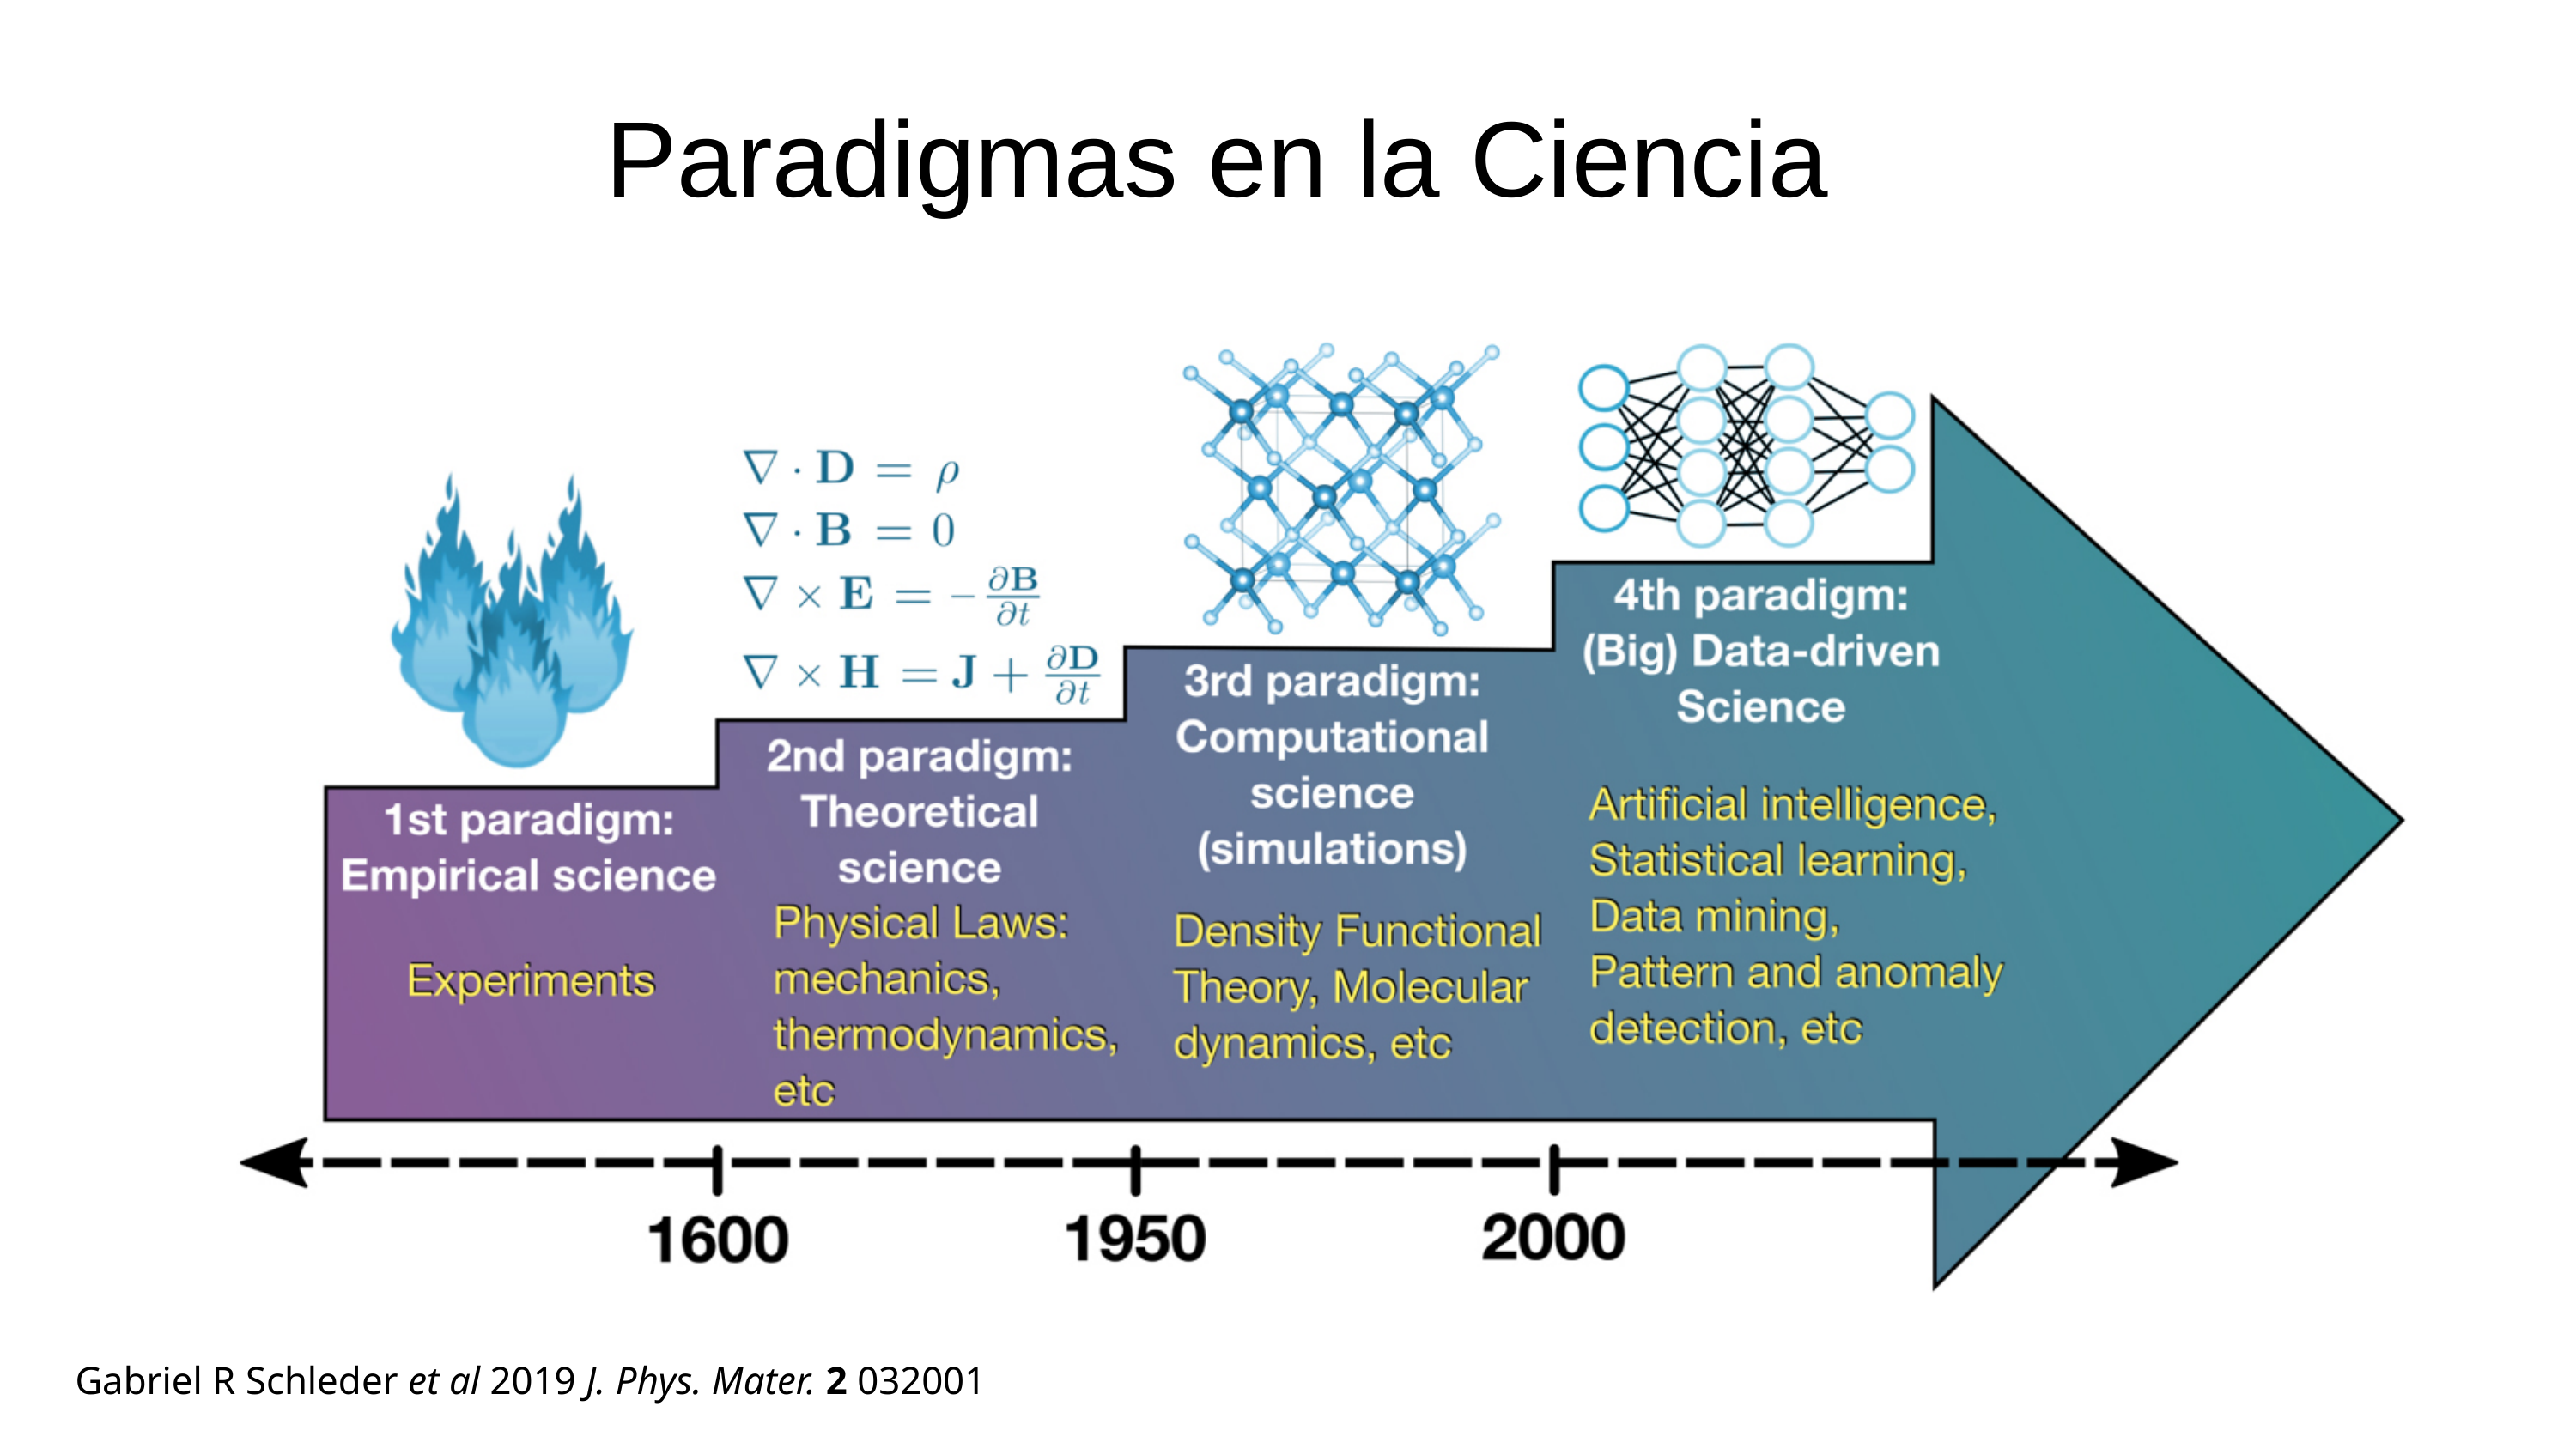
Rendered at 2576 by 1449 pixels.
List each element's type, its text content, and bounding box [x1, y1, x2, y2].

text_box Gabriel R Schleder et al 2019 J. Phys. Mater. 2 032001 [62, 1350, 1045, 1409]
title Paradigmas en la Ciencia [586, 39, 2058, 285]
picture [236, 339, 2408, 1295]
